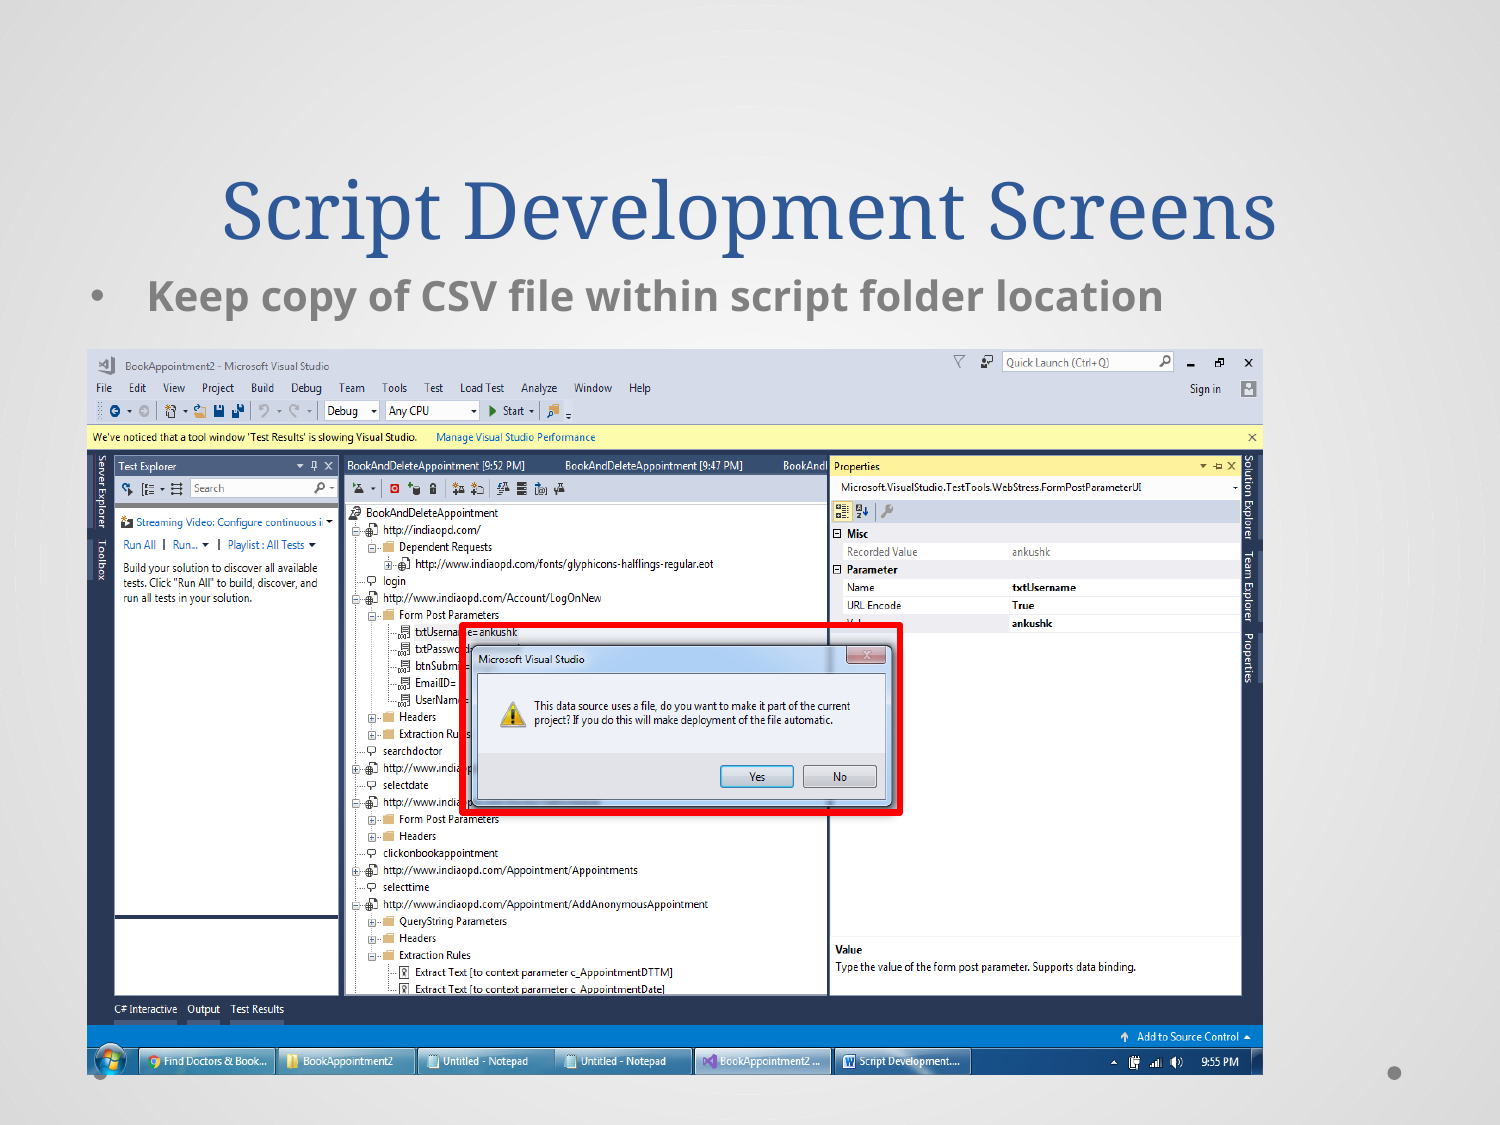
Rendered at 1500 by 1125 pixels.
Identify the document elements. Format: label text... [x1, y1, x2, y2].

picture [87, 349, 1263, 1076]
title Script Development Screens [75, 0, 1425, 262]
list Keep copy of CSV file within script folder location [75, 262, 1450, 1063]
